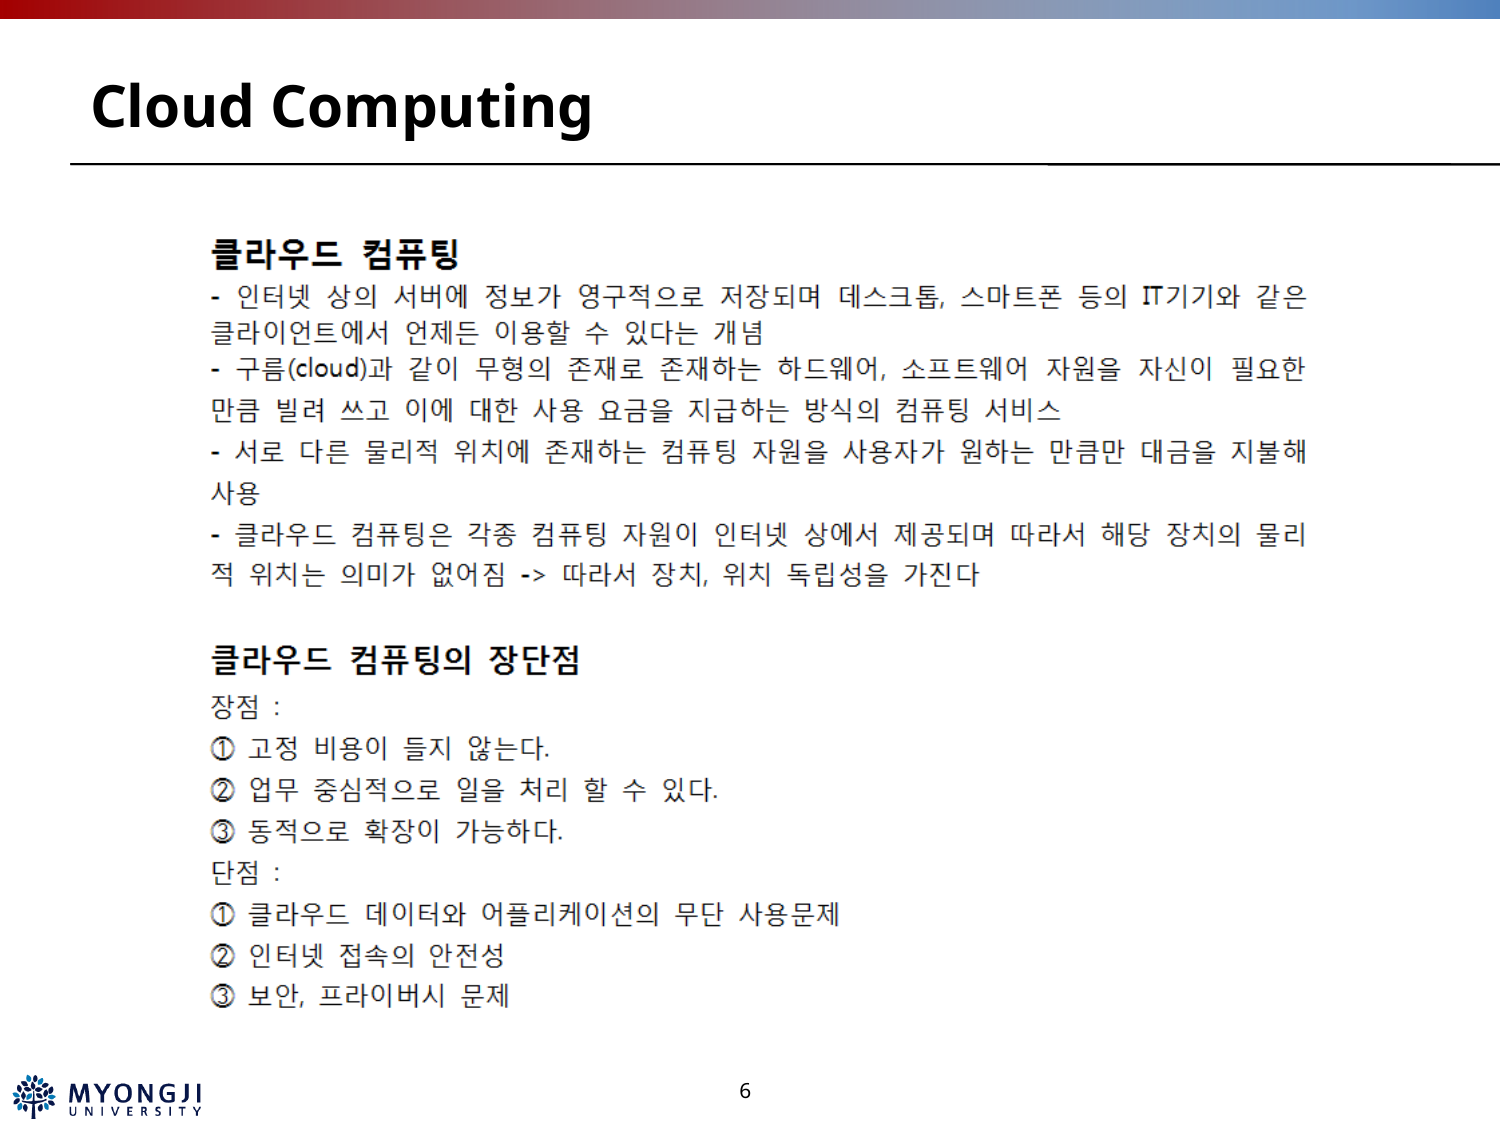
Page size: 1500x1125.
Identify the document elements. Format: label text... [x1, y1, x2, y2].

picture [0, 1066, 256, 1125]
title Cloud Computing [75, 45, 1477, 164]
slide_number 6 [587, 1070, 904, 1118]
picture [206, 229, 1317, 1020]
